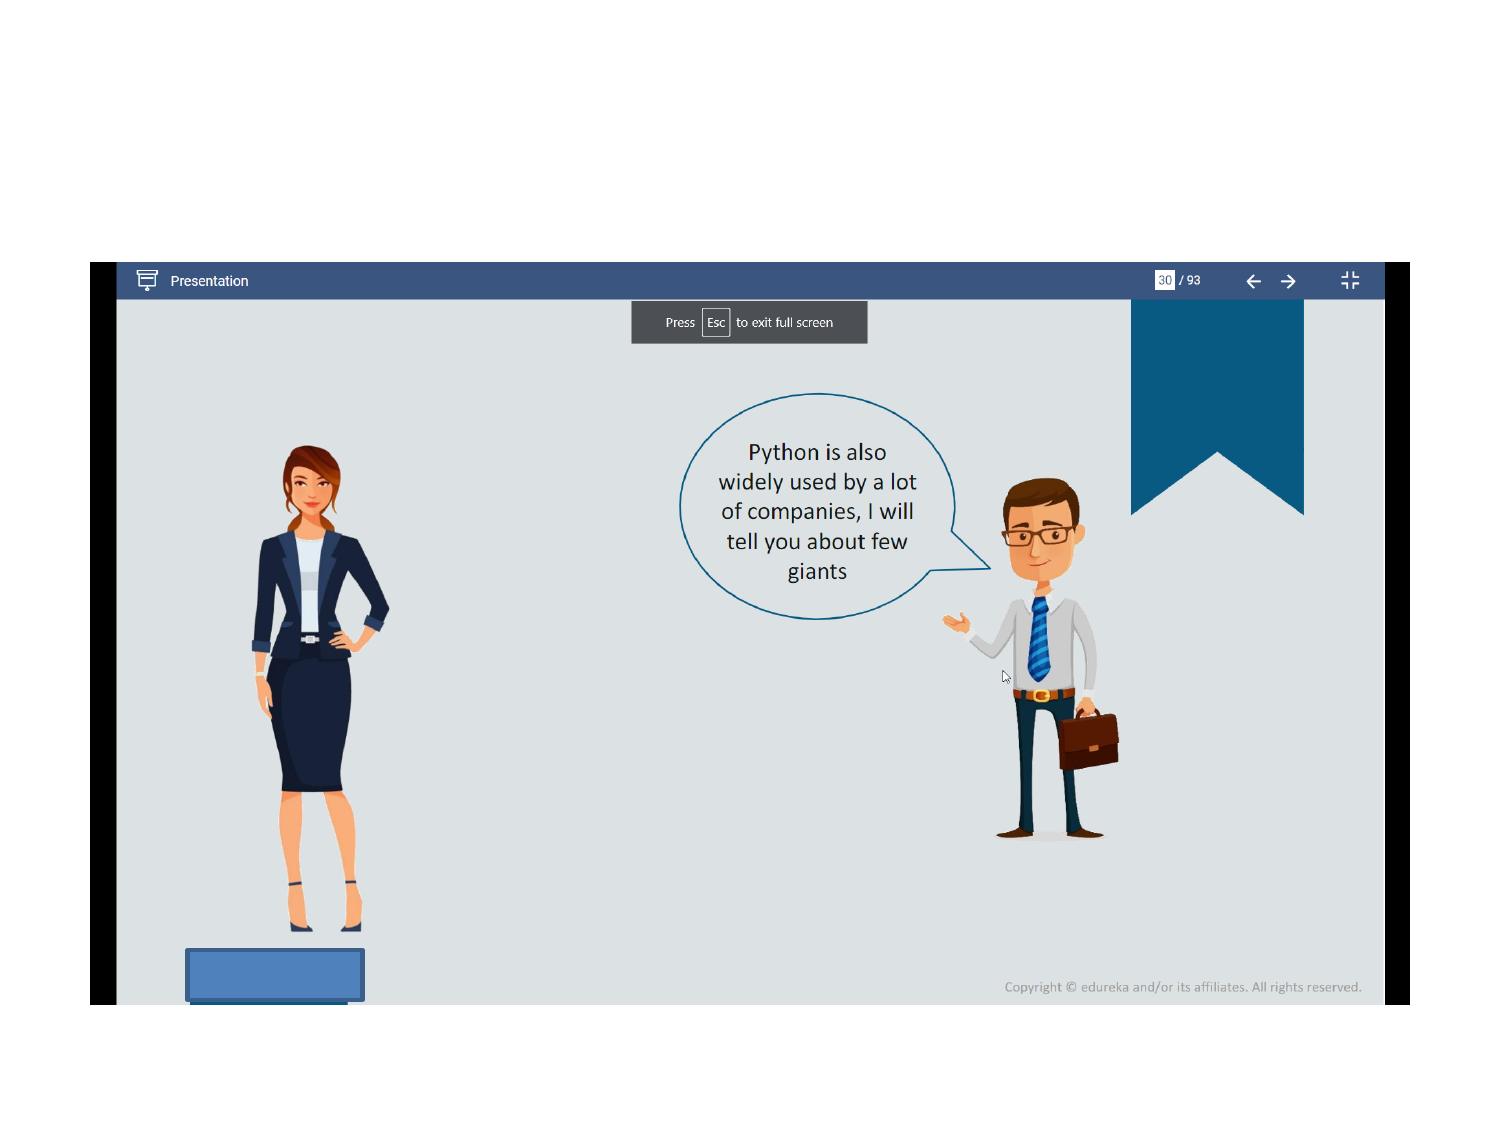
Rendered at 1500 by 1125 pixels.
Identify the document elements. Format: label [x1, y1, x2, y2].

list [89, 262, 1411, 1006]
